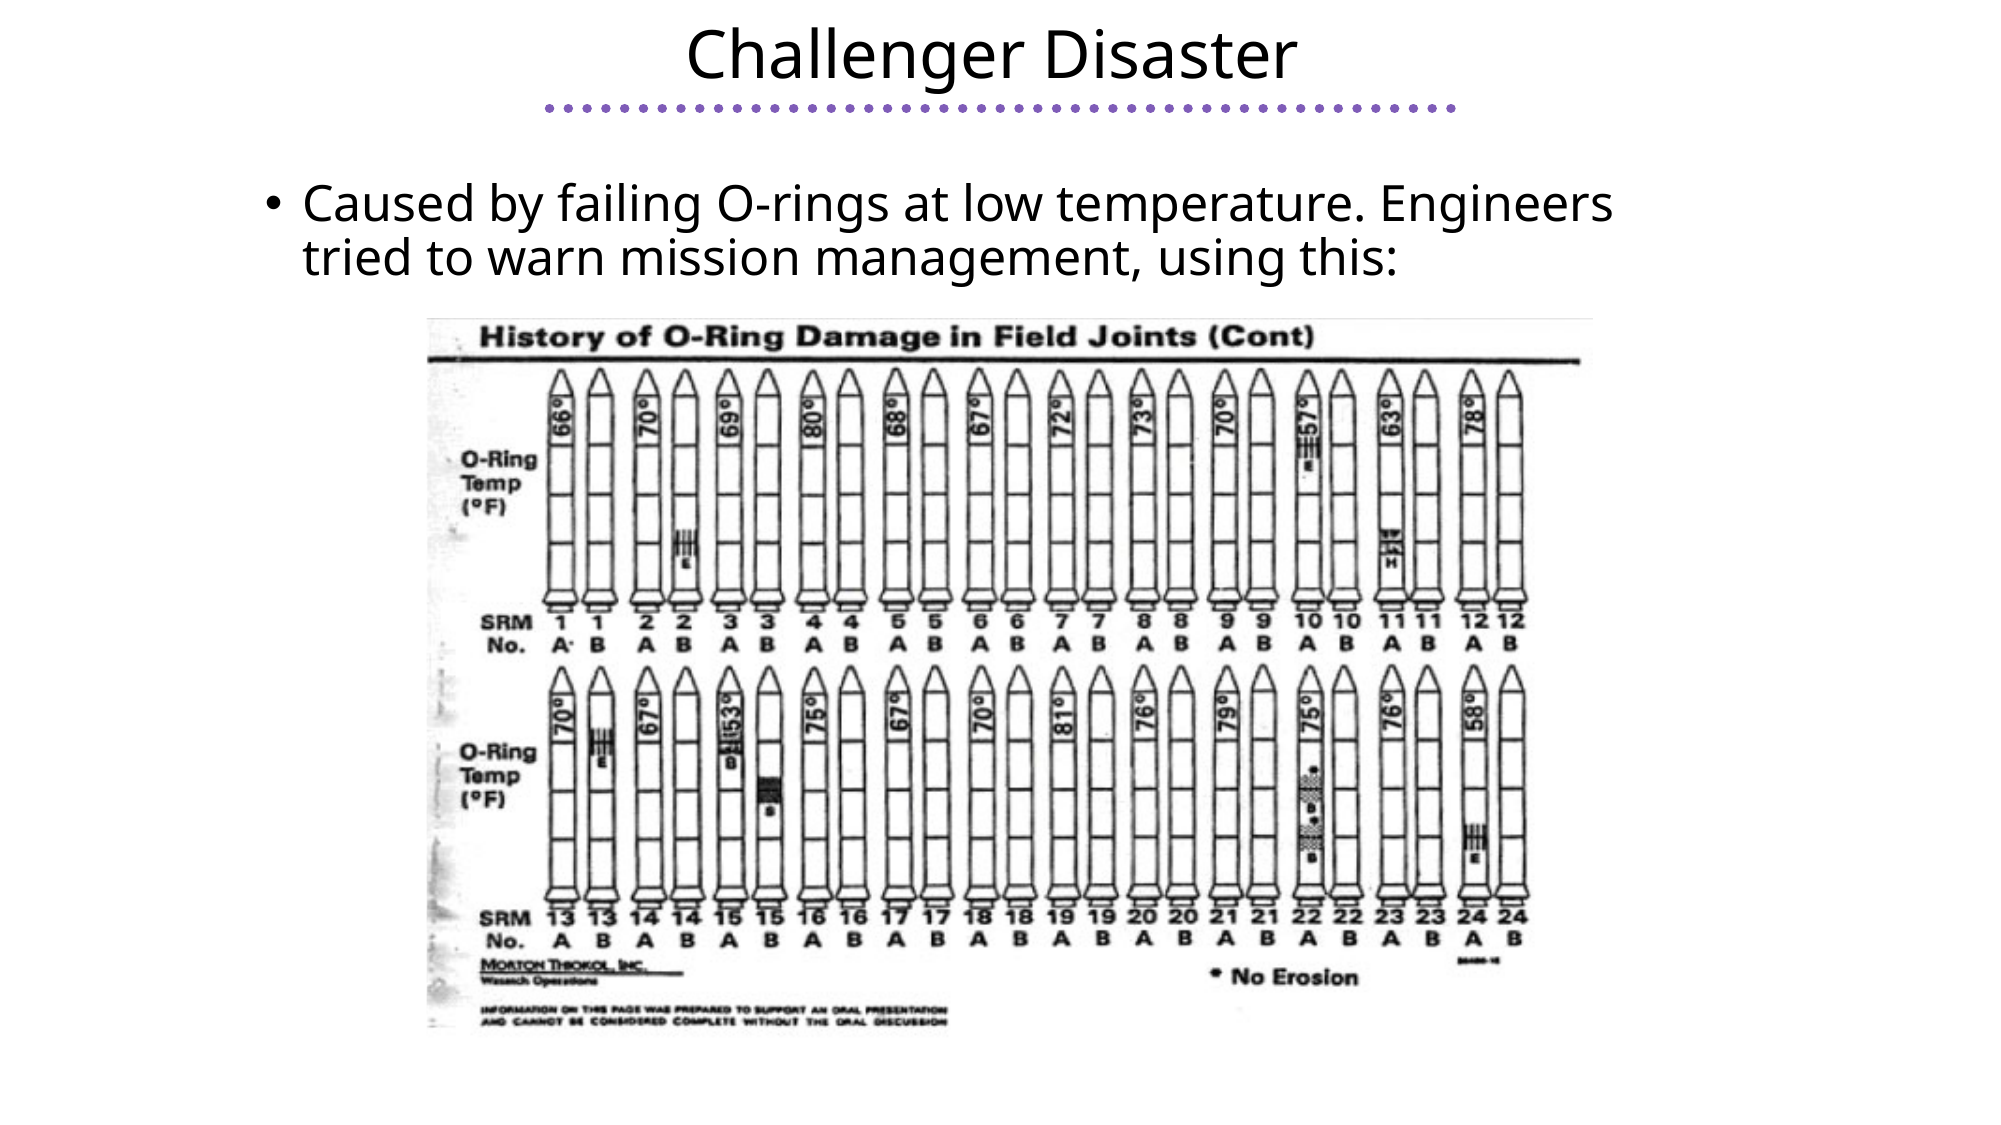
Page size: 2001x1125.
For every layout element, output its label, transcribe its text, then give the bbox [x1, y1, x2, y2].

title Challenger Disaster [137, 5, 1849, 109]
picture [426, 318, 1593, 1044]
list Caused by failing O-rings at low temperature. Engineers tried to warn mission management, using this: [249, 171, 1716, 338]
